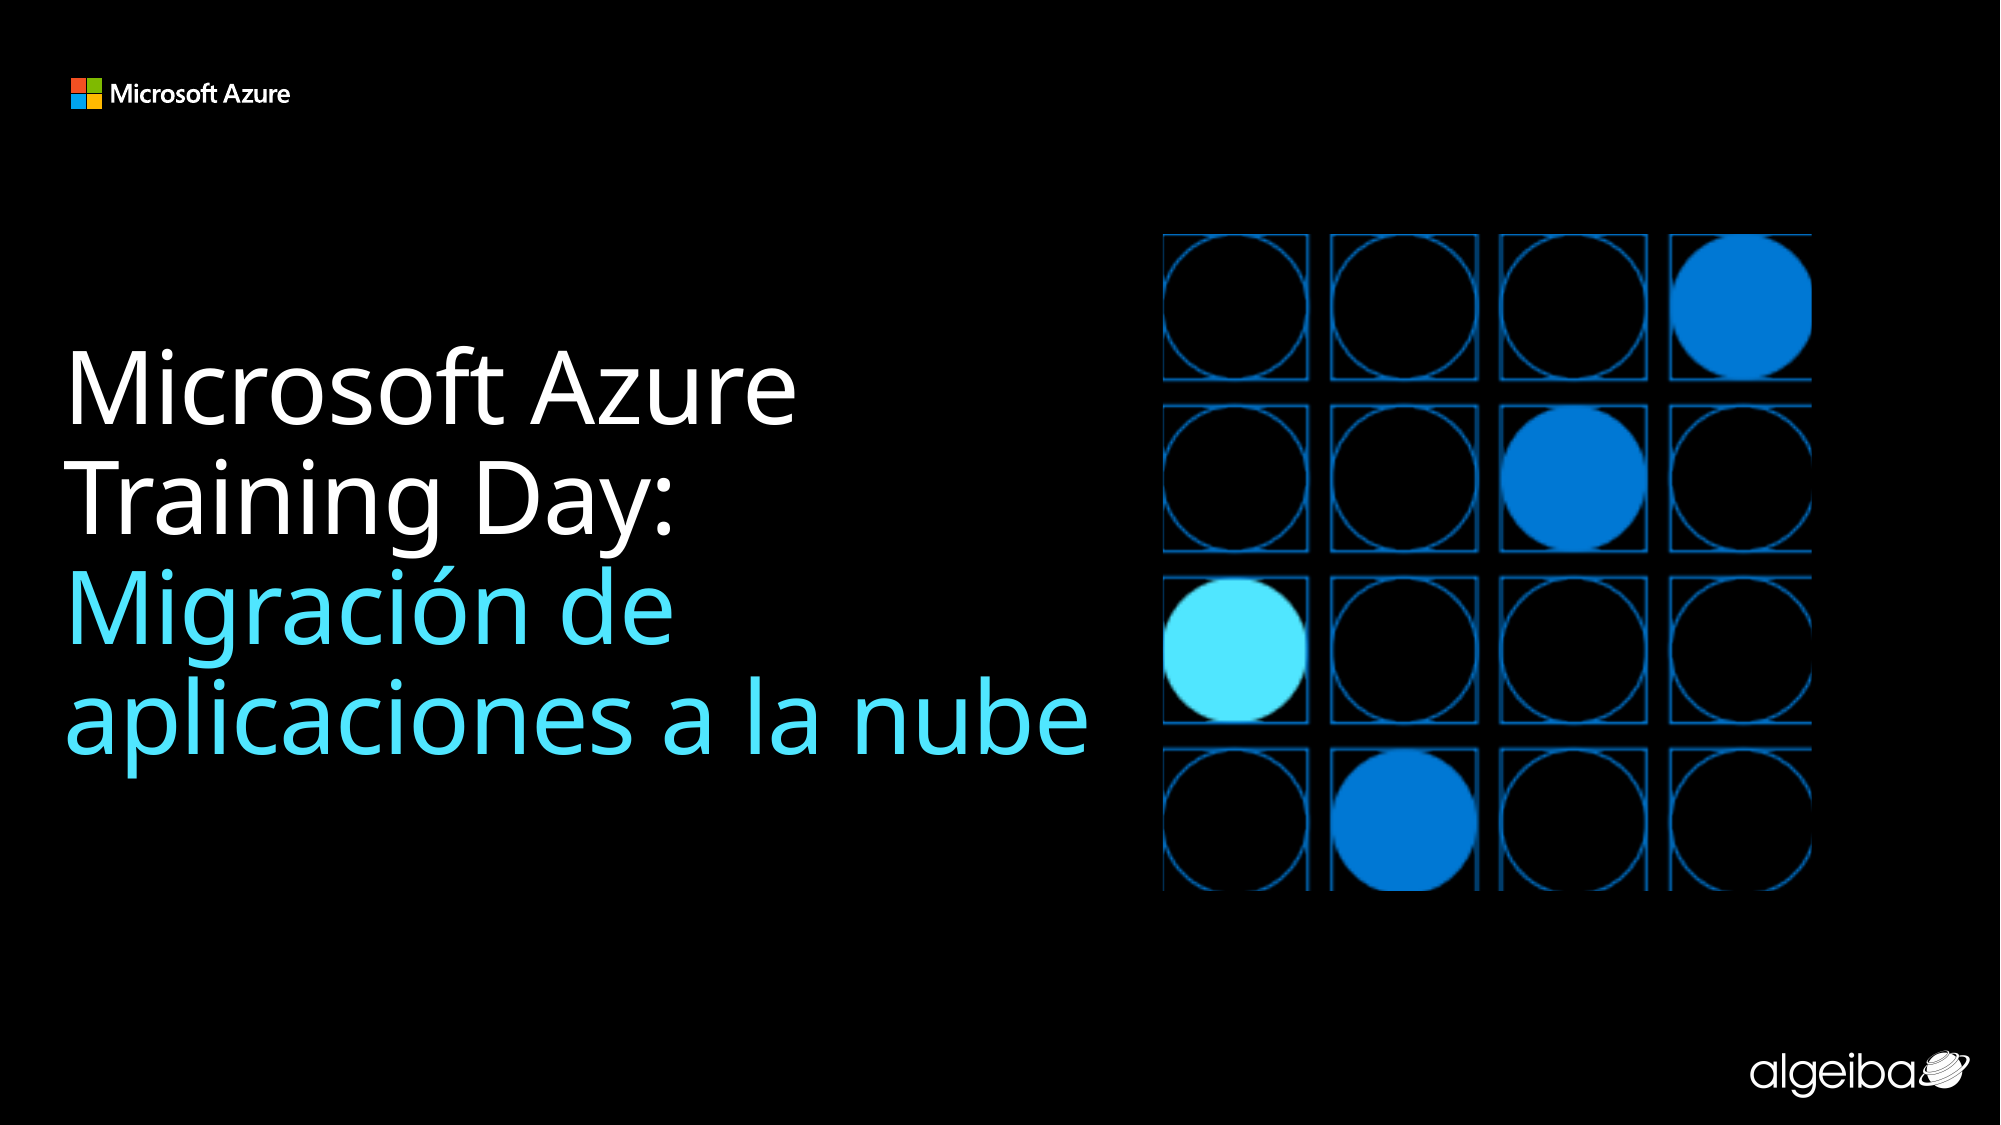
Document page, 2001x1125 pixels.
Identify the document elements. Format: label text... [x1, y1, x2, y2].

picture [1731, 1049, 1989, 1101]
text_box Microsoft Azure Training Day: Migración de aplicaciones a la nube [63, 371, 1121, 807]
